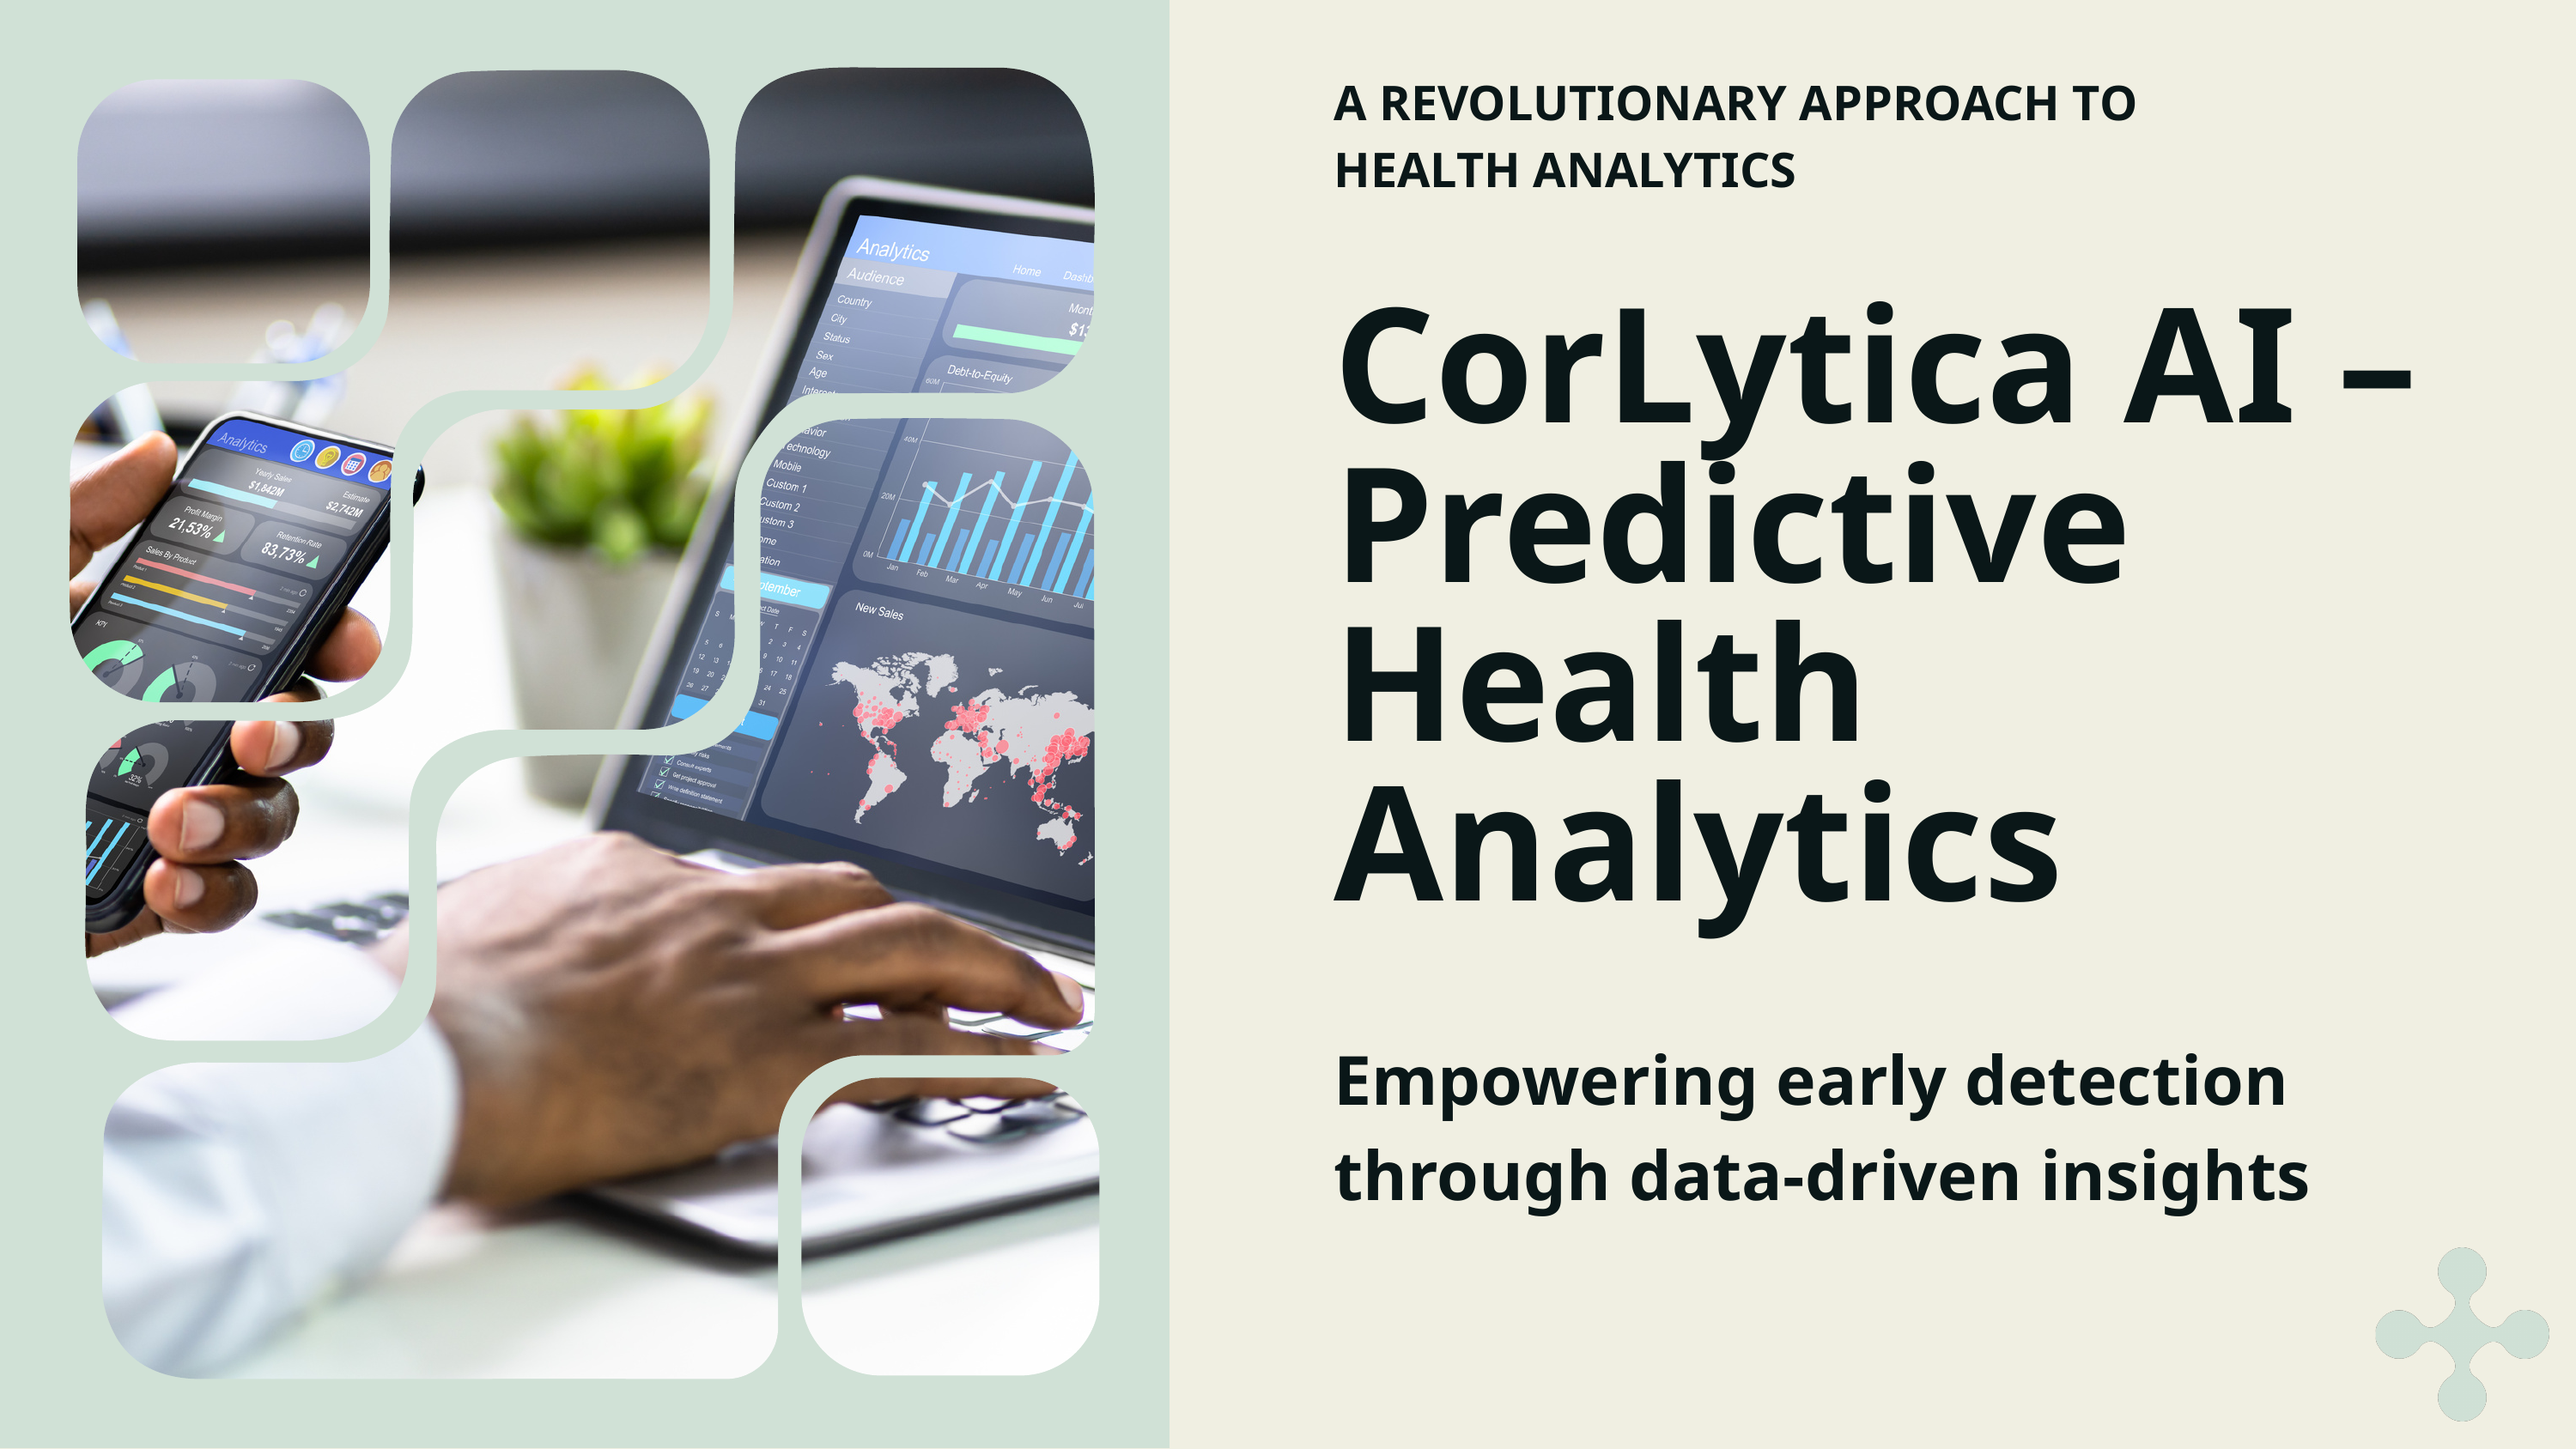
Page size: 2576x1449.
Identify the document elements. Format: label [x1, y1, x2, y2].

text_box [0, 0, 1170, 1449]
text_box [2375, 1247, 2557, 1422]
text_box [1334, 68, 2557, 1207]
text_box [69, 68, 1100, 1381]
